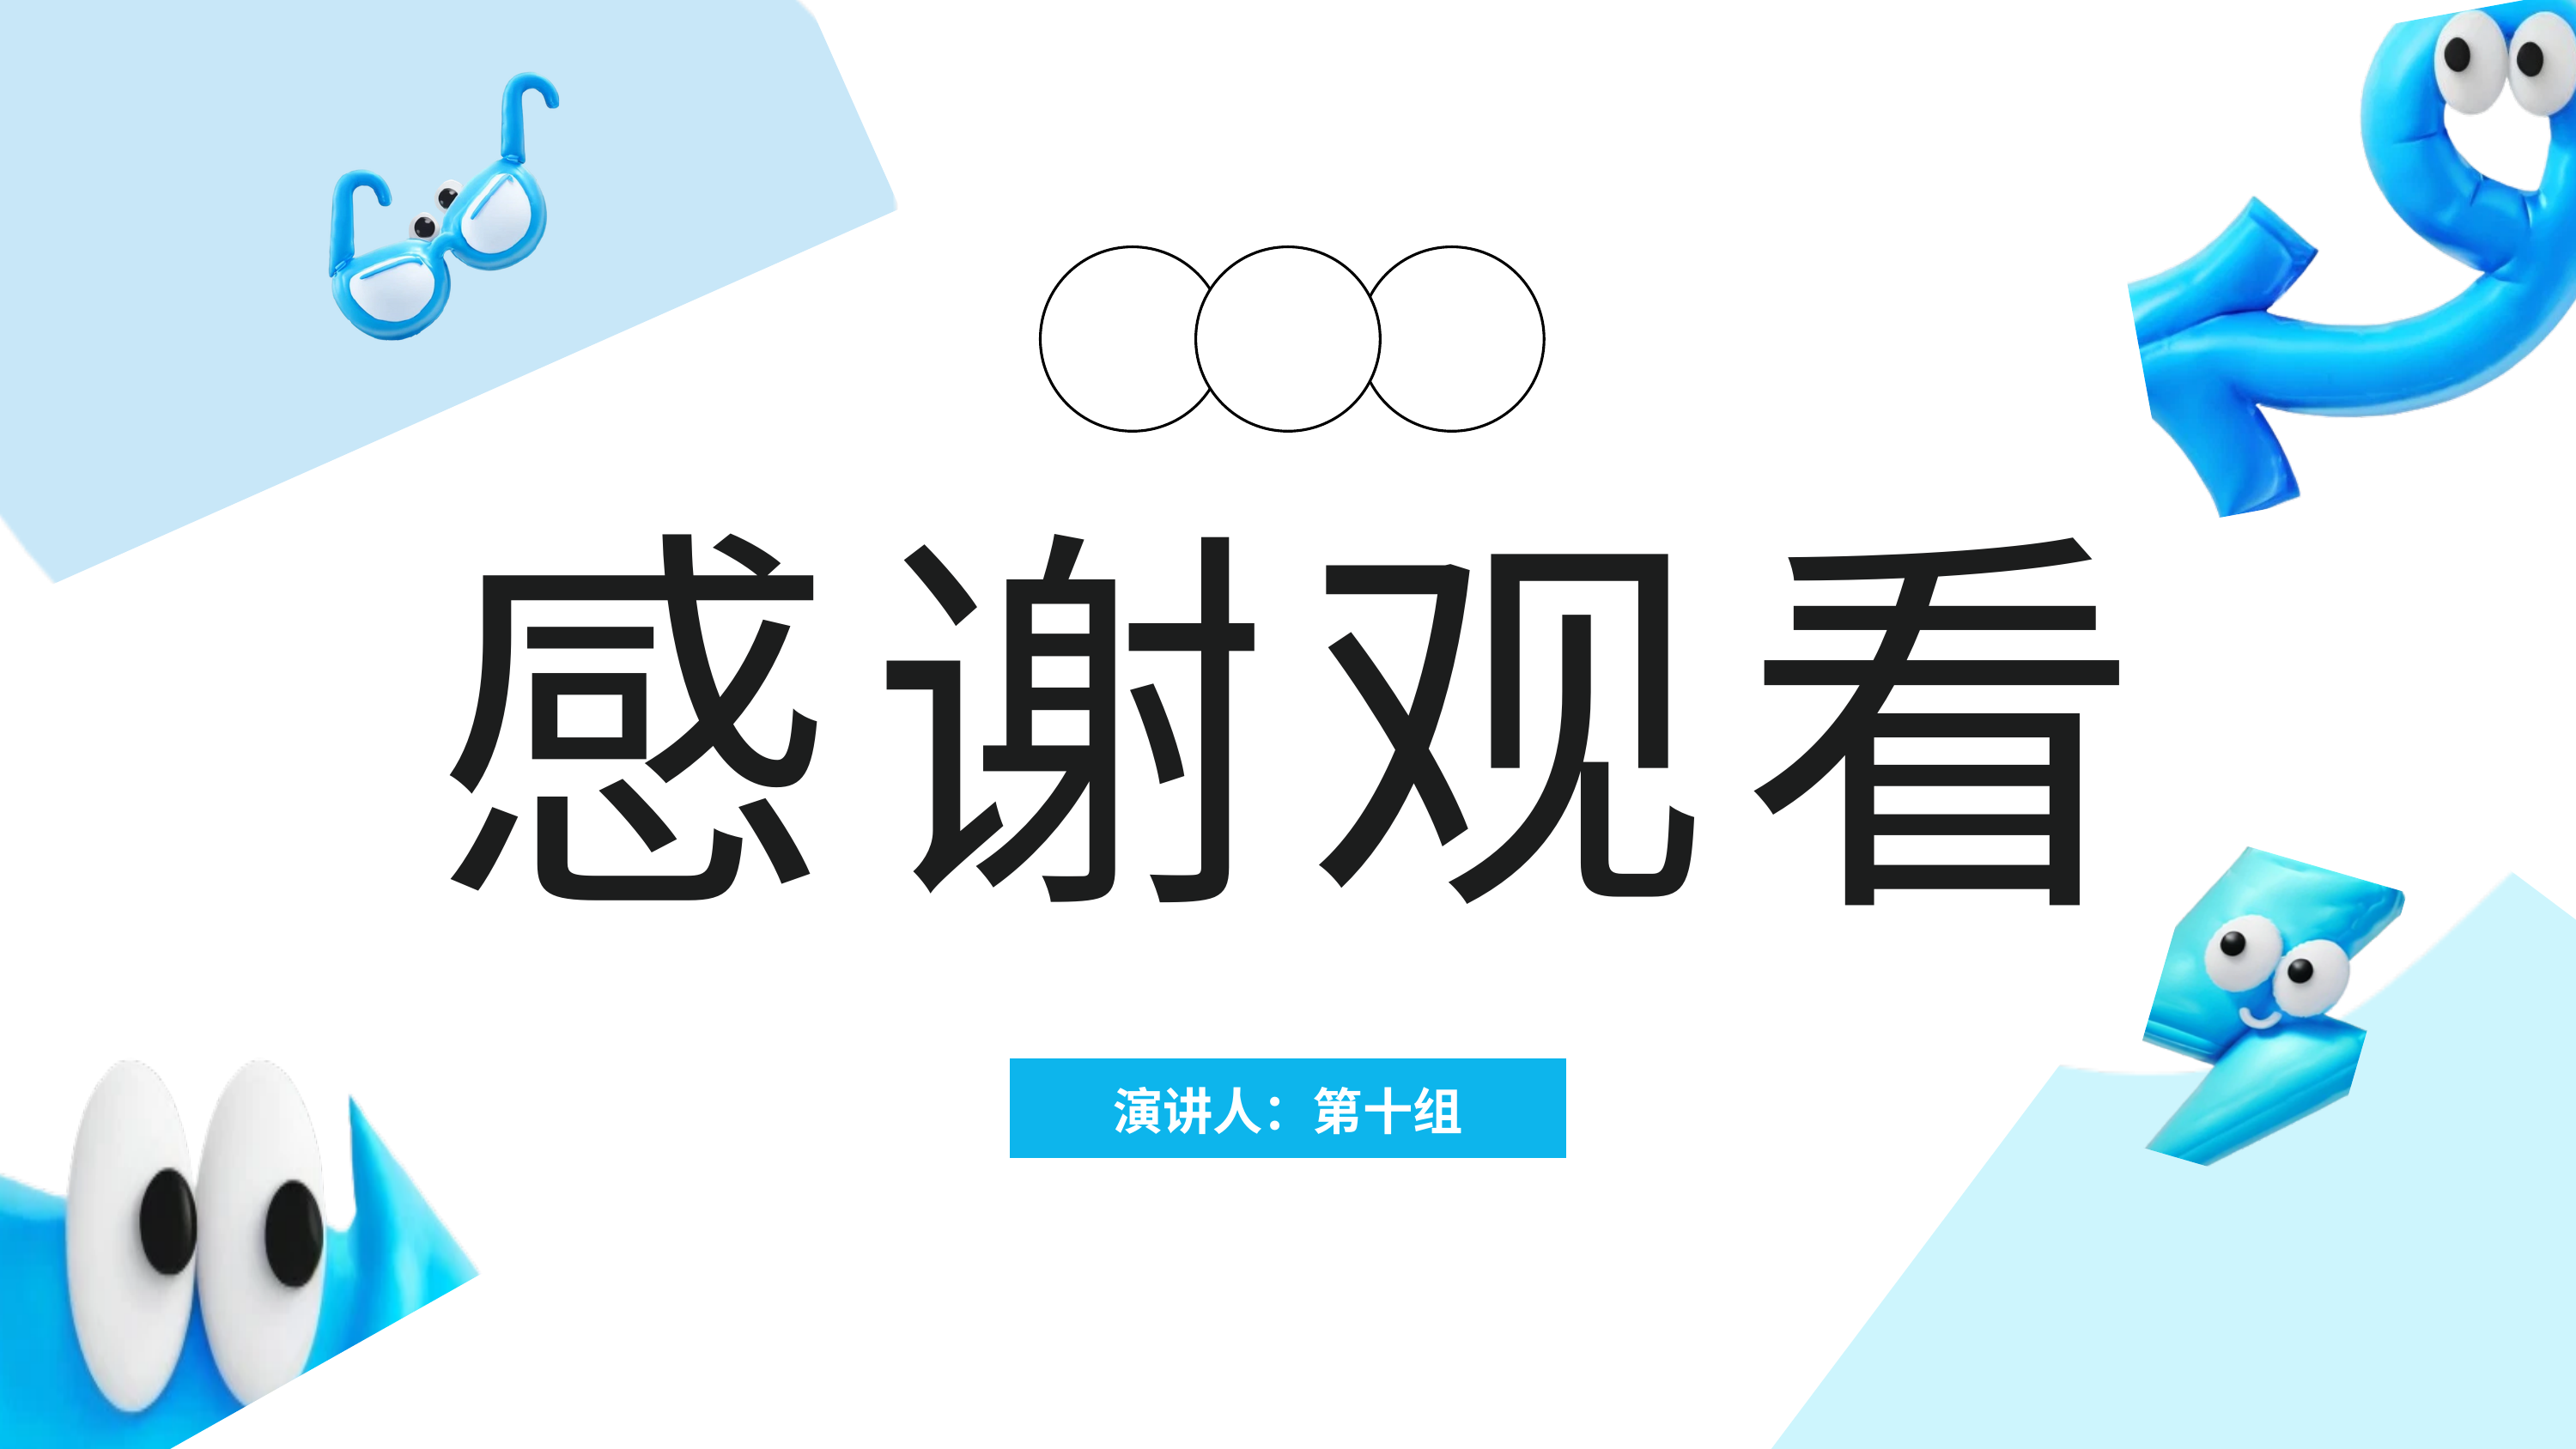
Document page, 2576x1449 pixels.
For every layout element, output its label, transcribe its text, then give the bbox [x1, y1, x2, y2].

text_box [0, 809, 560, 1449]
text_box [934, 246, 1642, 432]
text_box [2113, 833, 2408, 1199]
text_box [1009, 1058, 1567, 1159]
text_box [328, 71, 560, 342]
text_box 感谢观看 [365, 389, 2211, 953]
text_box [0, 0, 901, 608]
text_box [1771, 724, 2576, 1449]
text_box [2090, 0, 2576, 519]
